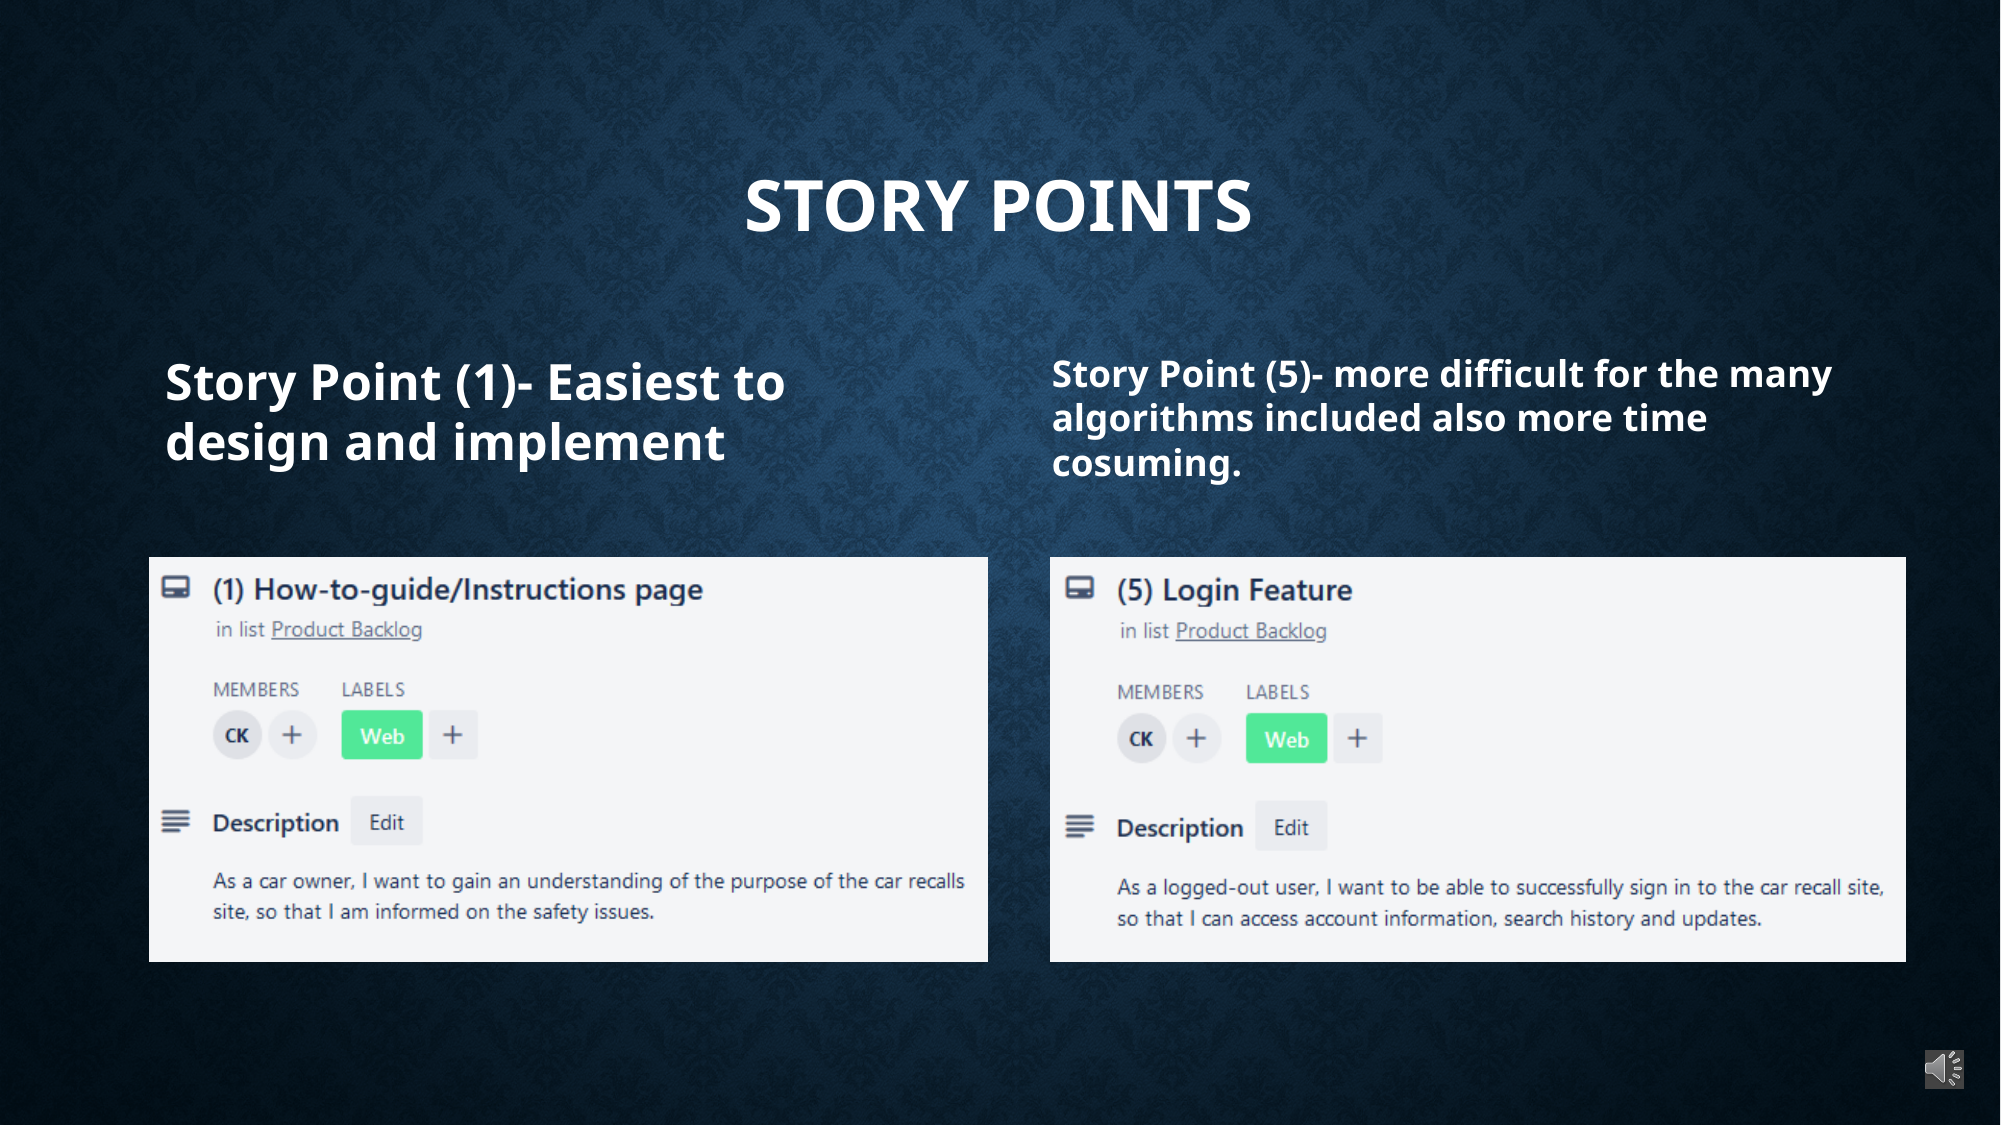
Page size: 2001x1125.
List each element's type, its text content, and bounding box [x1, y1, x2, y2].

list Story Point (5)- more difficult for the many algorithms included also more time cosuming. [1036, 342, 1897, 491]
title Story Points [149, 99, 1849, 318]
picture [1923, 1048, 1966, 1091]
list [1049, 556, 1906, 962]
list Story Point (1)- Easiest to design and implement [150, 342, 951, 478]
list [149, 557, 989, 962]
